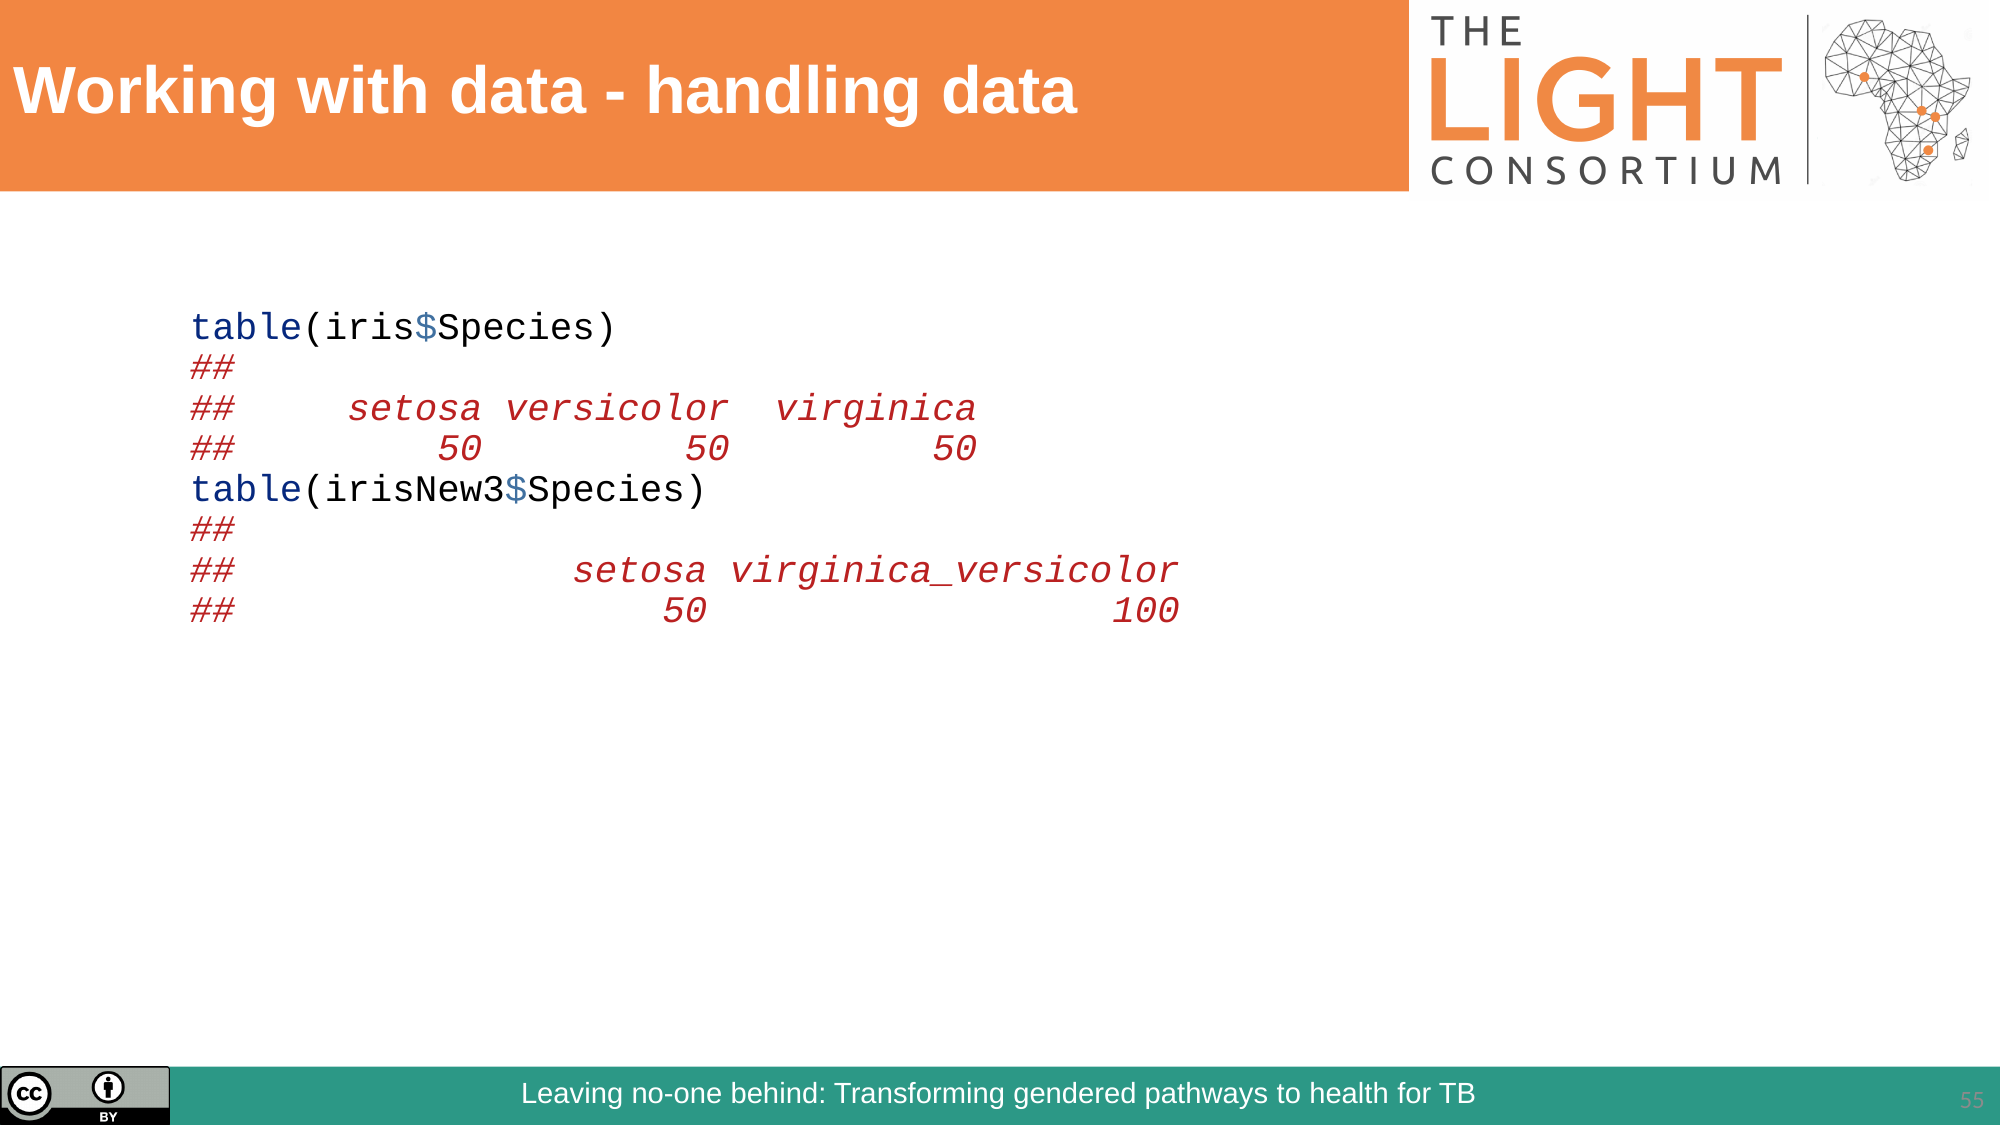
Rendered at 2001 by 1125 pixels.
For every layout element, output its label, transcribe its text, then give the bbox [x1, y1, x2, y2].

picture [0, 1066, 170, 1125]
title Working with data - handling data [0, 0, 1410, 192]
list table(iris$Species) ## ## setosa versicolor virginica ## 50 50 50 table(irisNew3$Species) ## ## setosa virginica_versicolor ## 50 100 [137, 299, 1863, 1066]
slide_number ‹#› [1550, 1073, 2000, 1125]
picture [1409, 0, 1989, 201]
